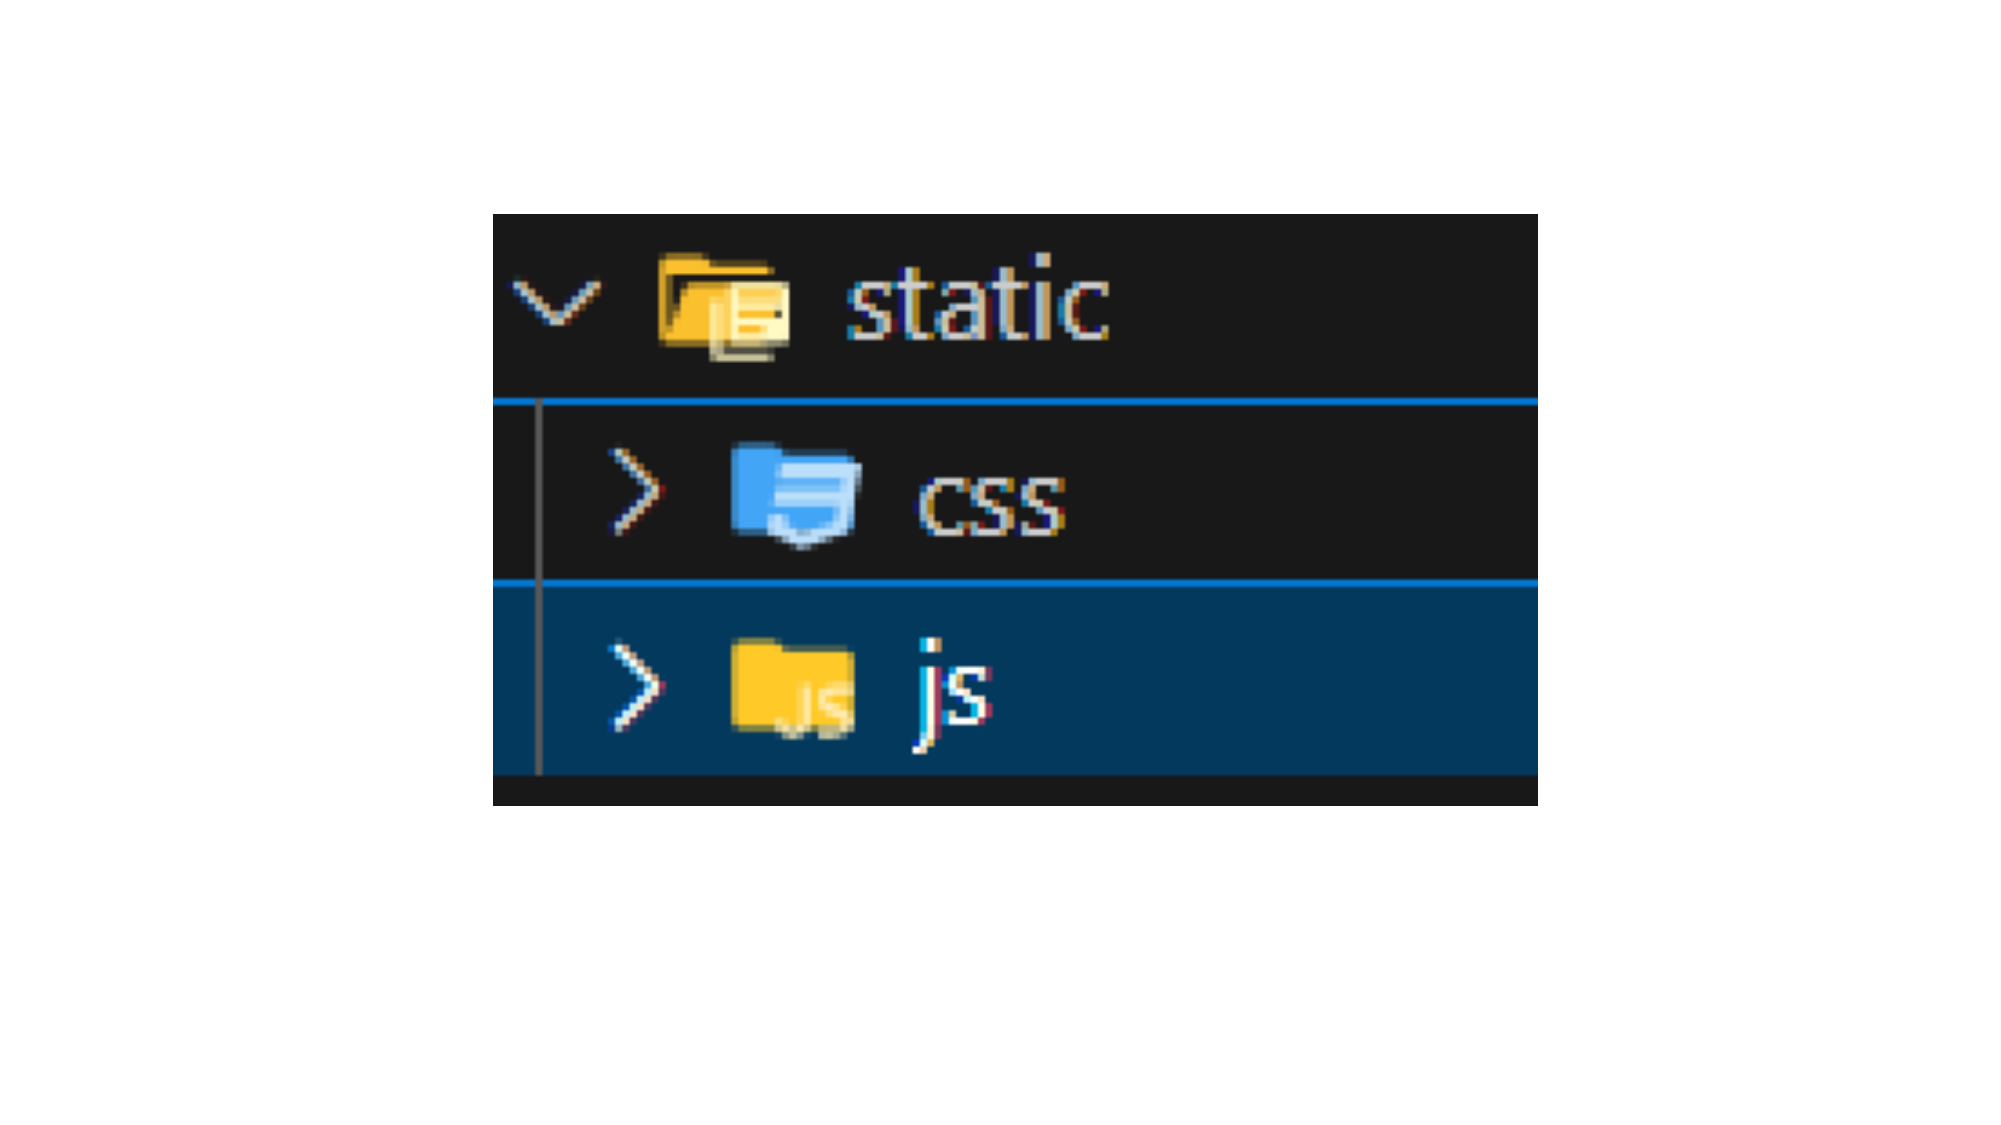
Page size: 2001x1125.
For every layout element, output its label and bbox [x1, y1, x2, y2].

picture [493, 214, 1538, 806]
